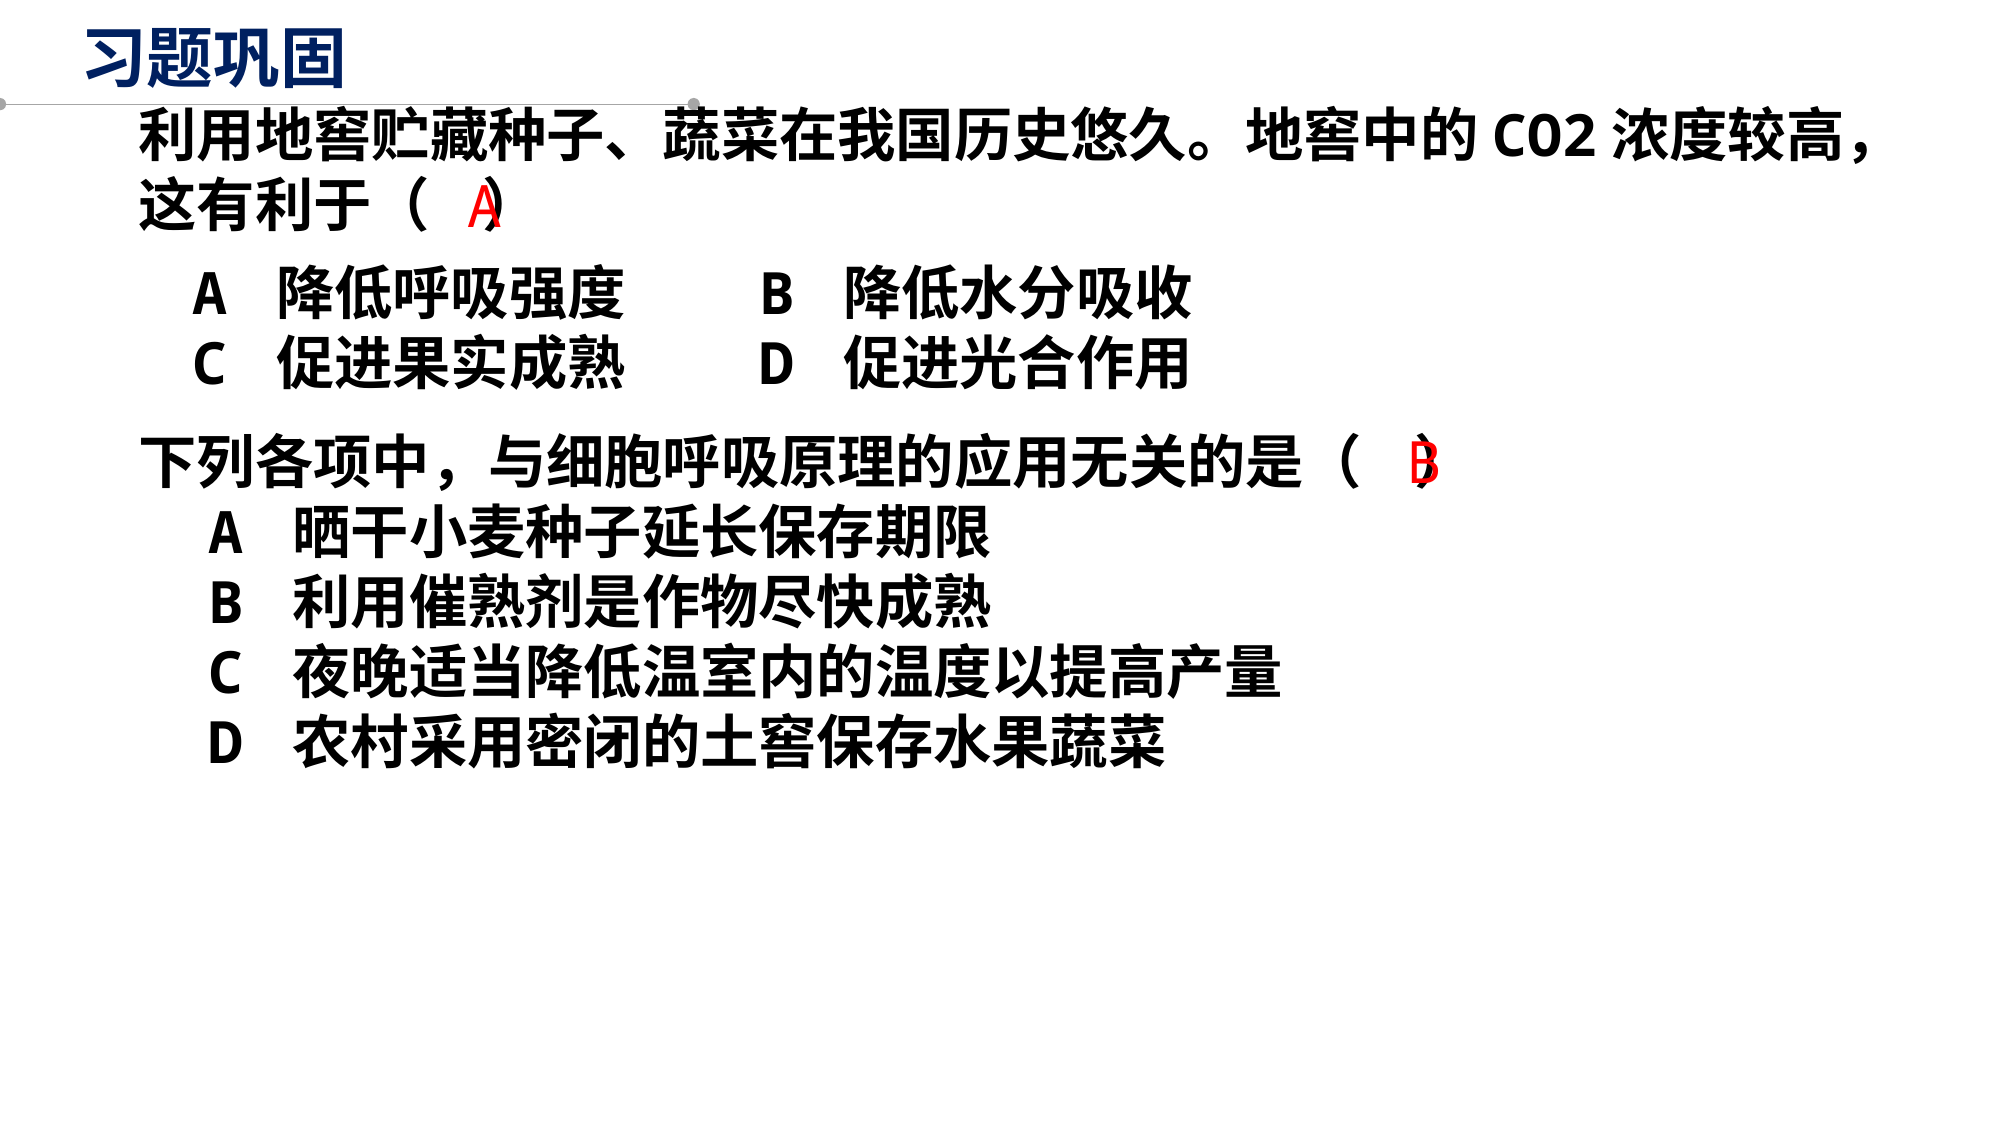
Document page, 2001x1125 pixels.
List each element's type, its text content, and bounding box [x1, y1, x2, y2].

text_box 下列各项中，与细胞呼吸原理的应用无关的是（ ） A 晒干小麦种子延长保存期限 B 利用催熟剂是作物尽快成熟 C 夜晚适当降低温室内的温度以提高产量 D 农村采用密闭的土窖保存水果蔬菜 [123, 417, 1884, 783]
text_box A [452, 161, 538, 247]
text_box A 降低呼吸强度 B 降低水分吸收 C 促进果实成熟 D 促进光合作用 [177, 248, 1782, 404]
text_box B [1391, 417, 1478, 503]
text_box 利用地窖贮藏种子、蔬菜在我国历史悠久。地窖中的CO2浓度较高，这有利于（ ） [123, 90, 1884, 246]
text_box 习题巩固 [65, 8, 363, 104]
